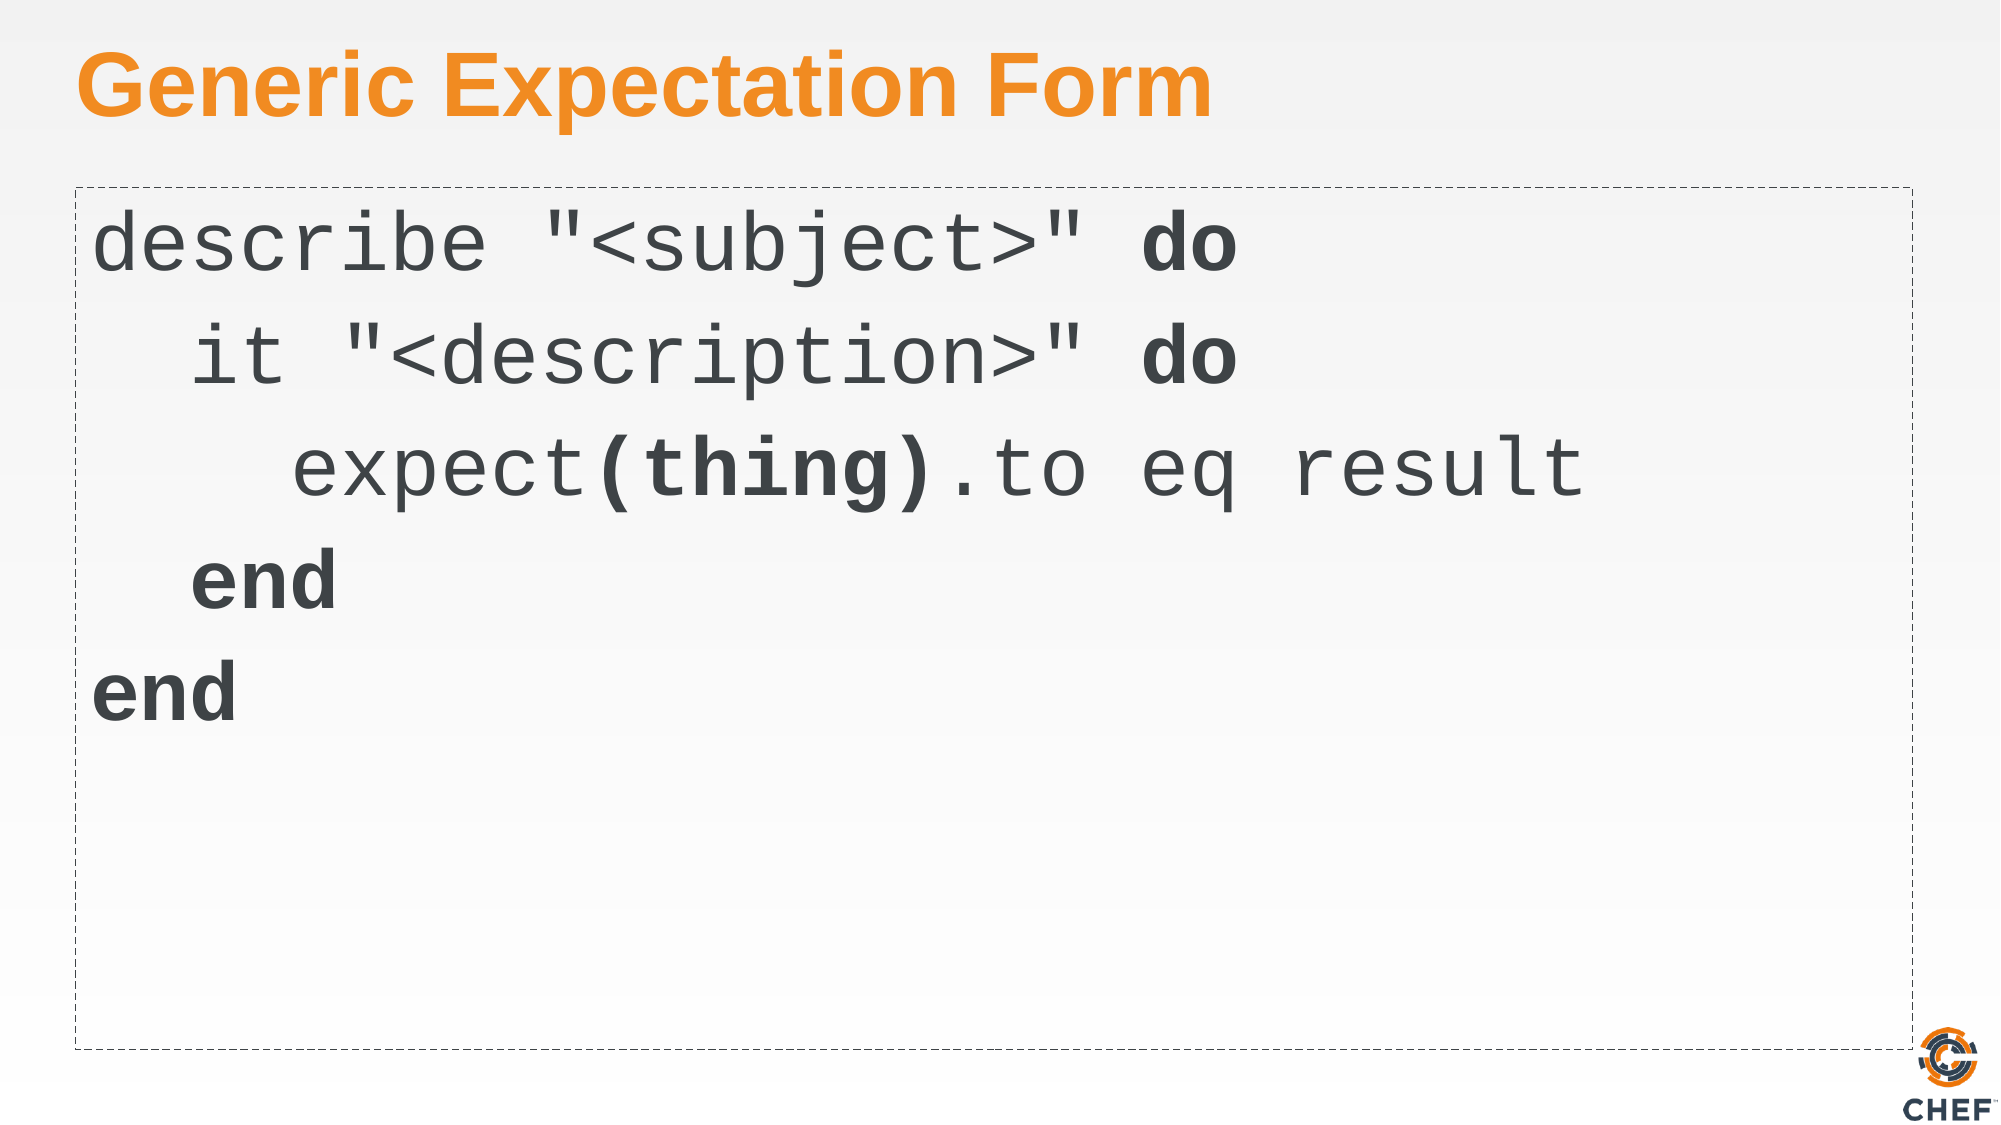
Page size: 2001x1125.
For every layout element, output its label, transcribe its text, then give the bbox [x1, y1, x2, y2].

list describe "<subject>" do it "<description>" do expect(thing).to eq result end end [75, 187, 1913, 1050]
picture [1903, 1027, 1998, 1121]
title Generic Expectation Form [75, 37, 1913, 140]
